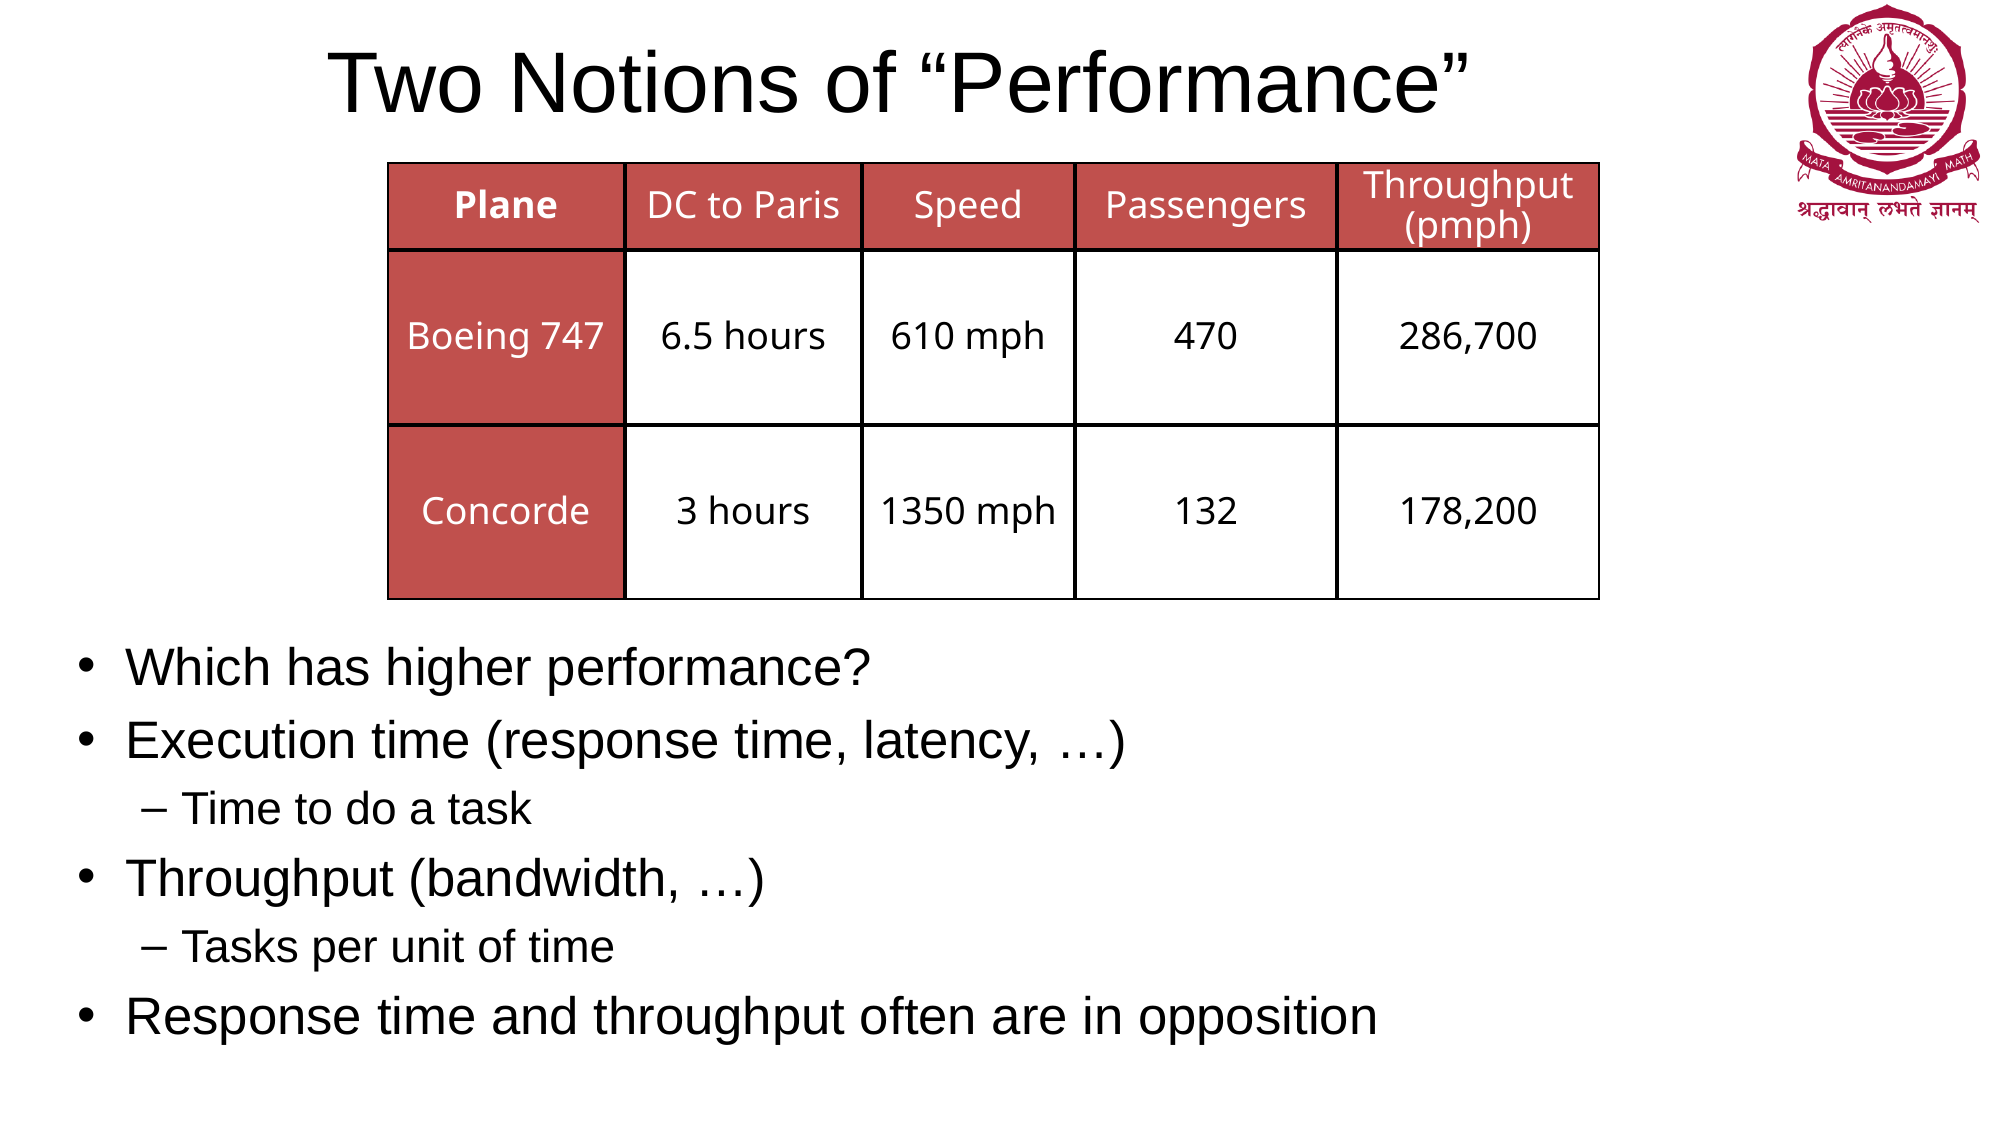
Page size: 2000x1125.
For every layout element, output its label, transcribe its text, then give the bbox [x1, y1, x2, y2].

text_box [625, 163, 862, 600]
title Two Notions of “Performance” [68, 19, 1731, 138]
list Which has higher performance? Execution time (response time, latency, …) Time to do a task Throughput (bandwidth, …) Tasks per unit of time Response time and throughput often are in opposition [62, 624, 1681, 1056]
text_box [1337, 163, 1599, 600]
text_box Plane [388, 163, 624, 249]
text_box Boeing 747 [388, 250, 624, 424]
text_box Concorde [388, 425, 624, 599]
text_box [863, 163, 1074, 600]
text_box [1075, 163, 1337, 600]
picture [1776, 1, 2000, 225]
